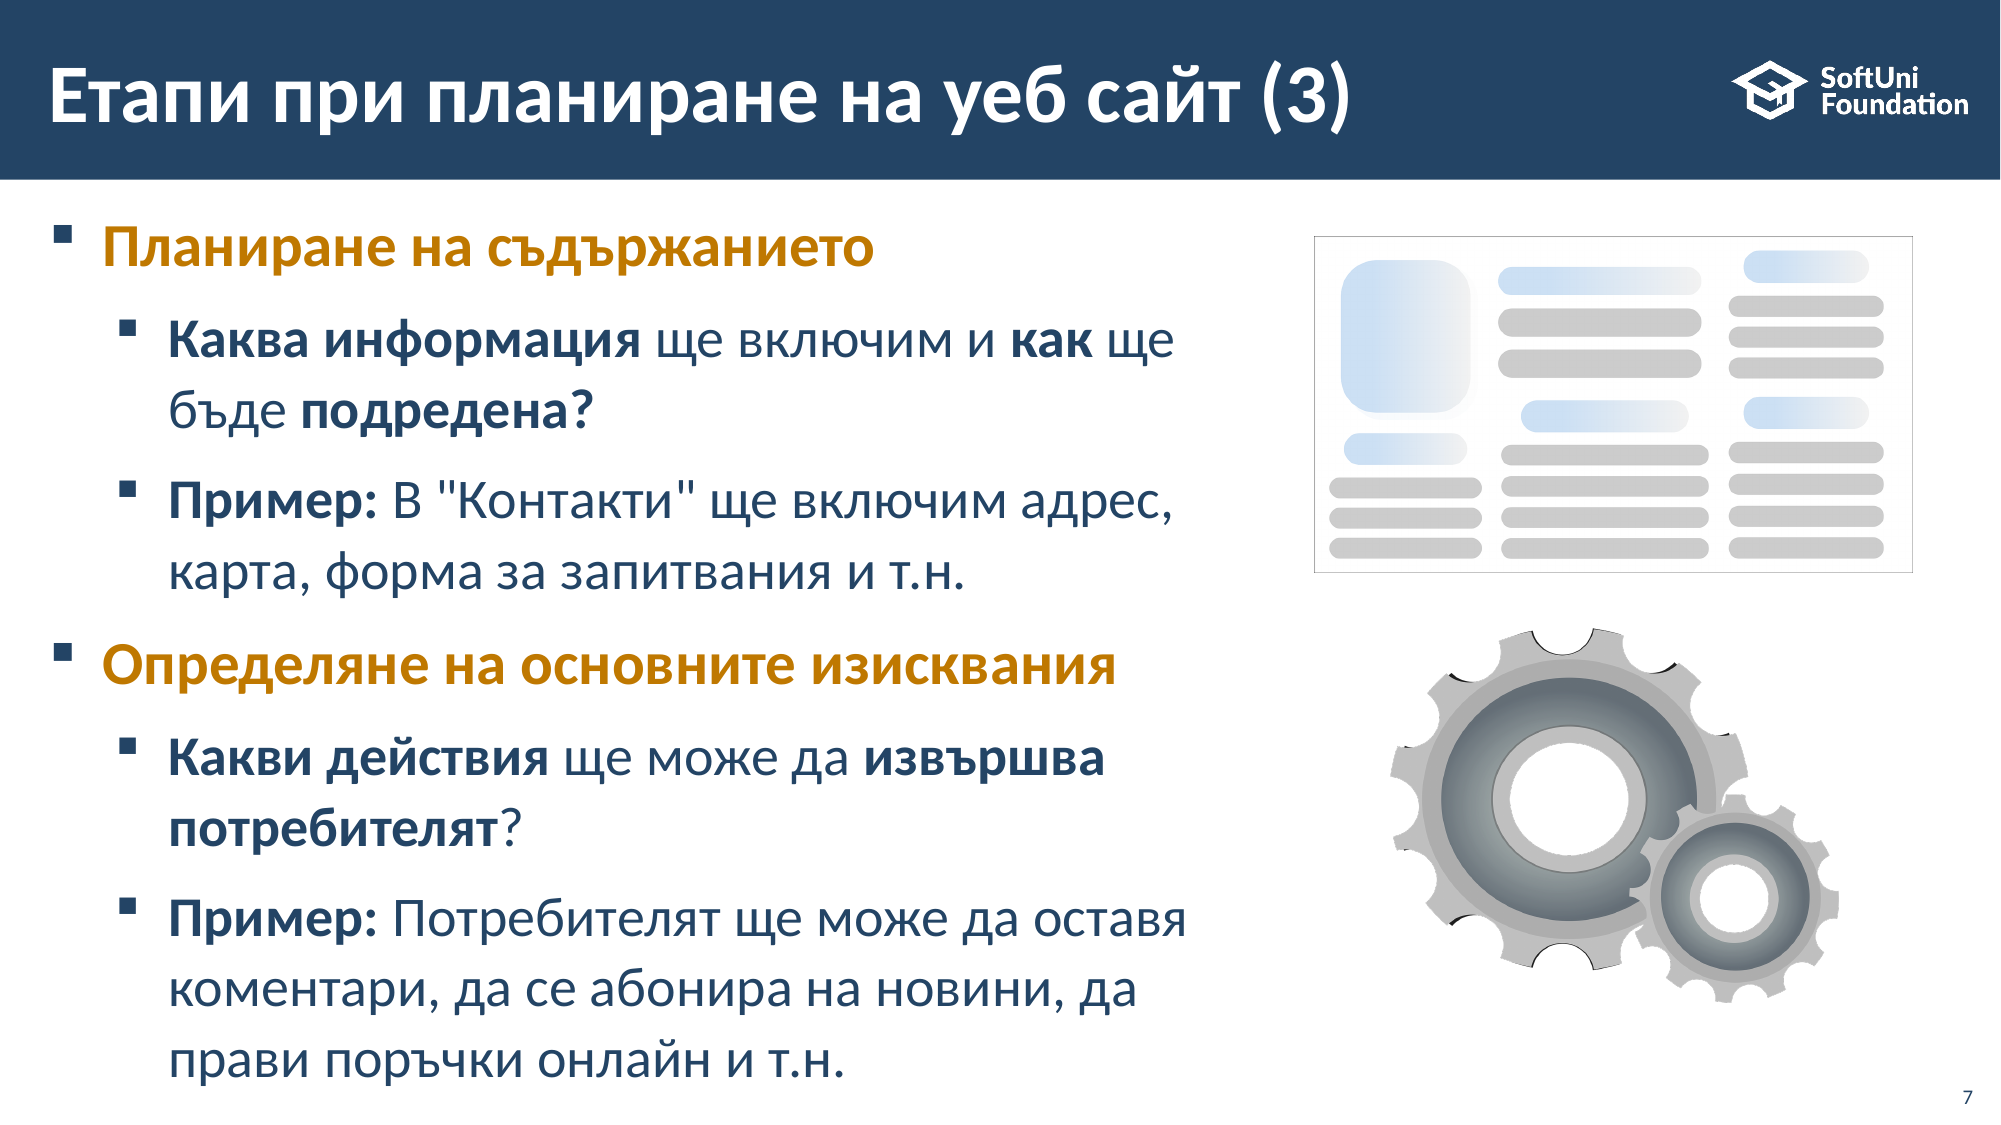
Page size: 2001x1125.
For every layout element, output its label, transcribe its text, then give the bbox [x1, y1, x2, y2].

picture [1731, 60, 1968, 120]
title Етапи при планиране на уеб сайт (3) [31, 16, 1716, 162]
list Планиране на съдържанието Каква информация ще включим и как ще бъде подредена? Пример: В "Контакти" ще включим адрес, карта, форма за запитвания и т.н. Определяне на основните изисквания Какви действия ще може да извършва потребителят? Пример: Потребителят ще може да оставя коментари, да се абонира на новини, да прави поръчки онлайн и т.н. [31, 196, 1296, 1104]
picture [1314, 235, 1913, 573]
picture [1390, 628, 1839, 1004]
slide_number 7 [1927, 1067, 1989, 1117]
